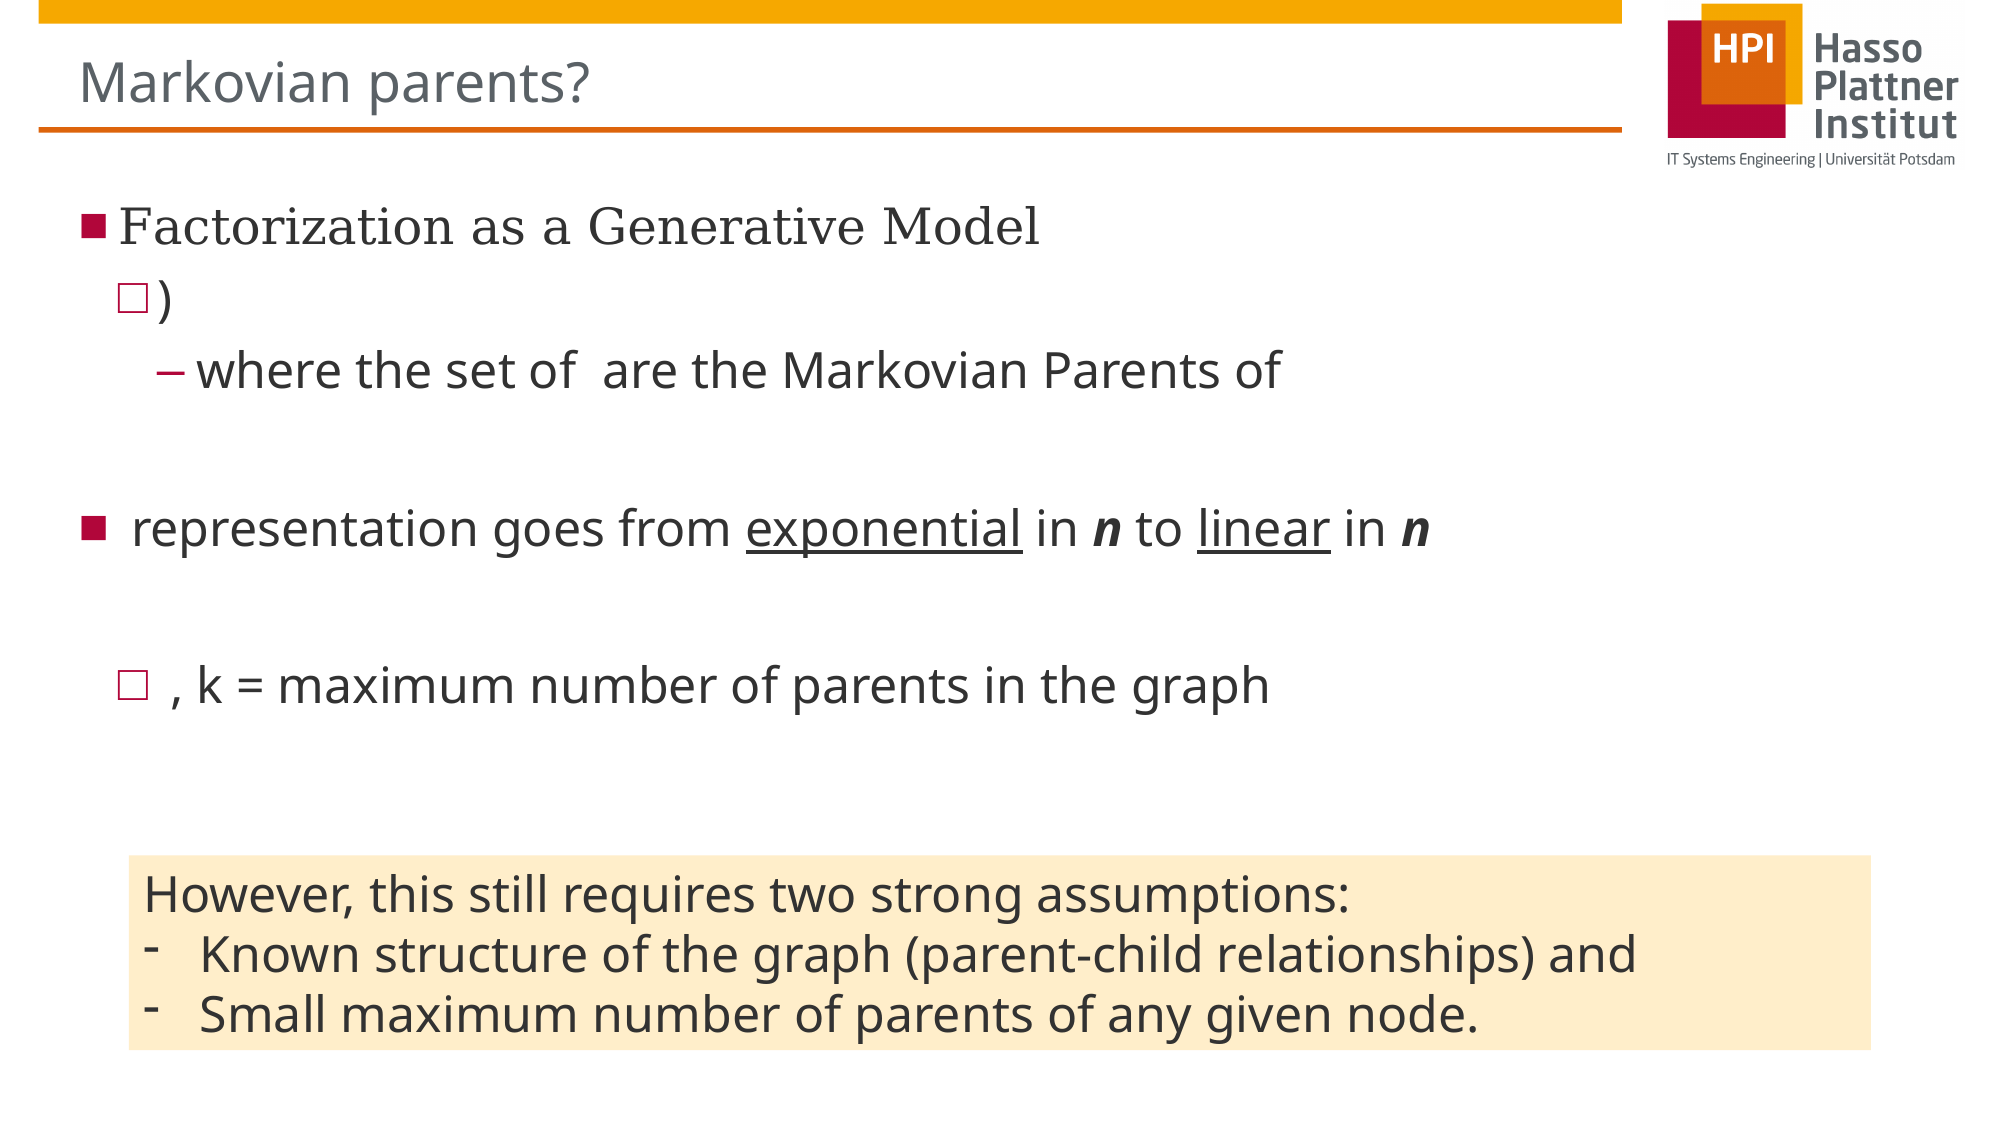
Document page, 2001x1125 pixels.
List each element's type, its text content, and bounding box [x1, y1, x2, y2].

picture [1664, 0, 1965, 170]
title Markovian parents? [78, 23, 1583, 115]
text_box However, this still requires two strong assumptions: Known structure of the graph (parent-child relationships) and Small maximum number of parents of any given node. [128, 855, 1871, 1051]
